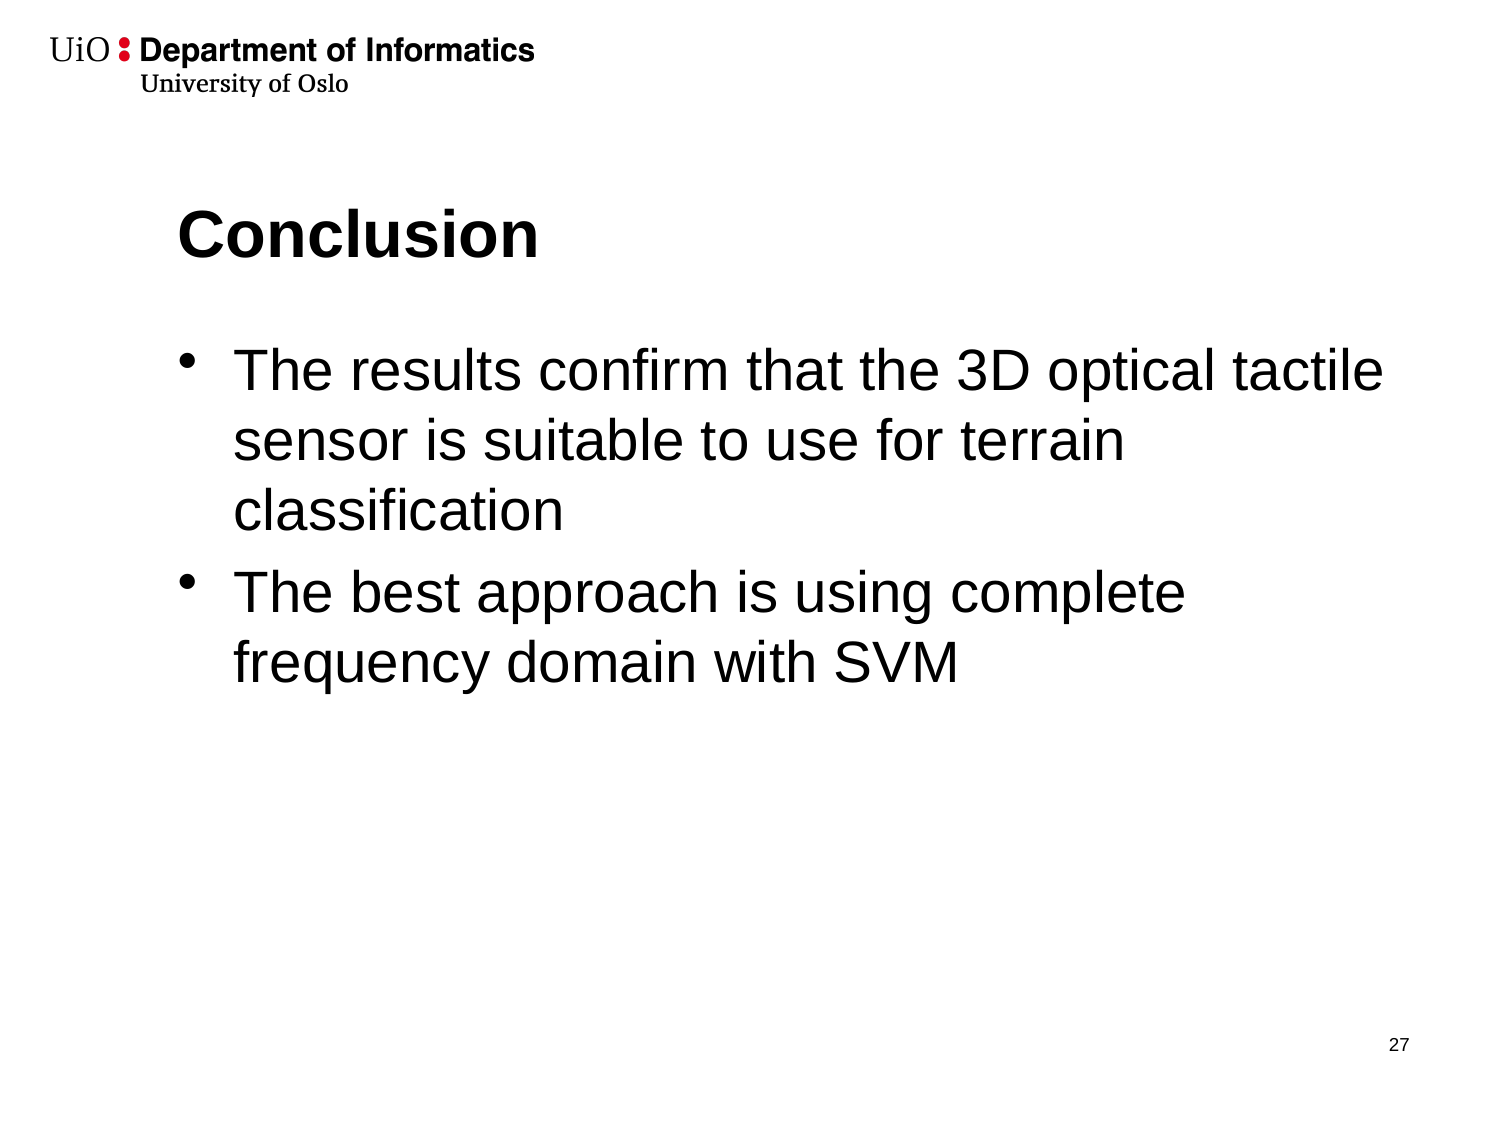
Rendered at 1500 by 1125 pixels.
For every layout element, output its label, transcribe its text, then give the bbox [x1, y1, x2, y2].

picture [50, 37, 534, 97]
title Conclusion [162, 137, 1426, 324]
slide_number 28 [1312, 1024, 1426, 1101]
list The results confirm that the 3D optical tactile sensor is suitable to use for terrain classification The best approach is using complete frequency domain with SVM [162, 324, 1426, 1001]
